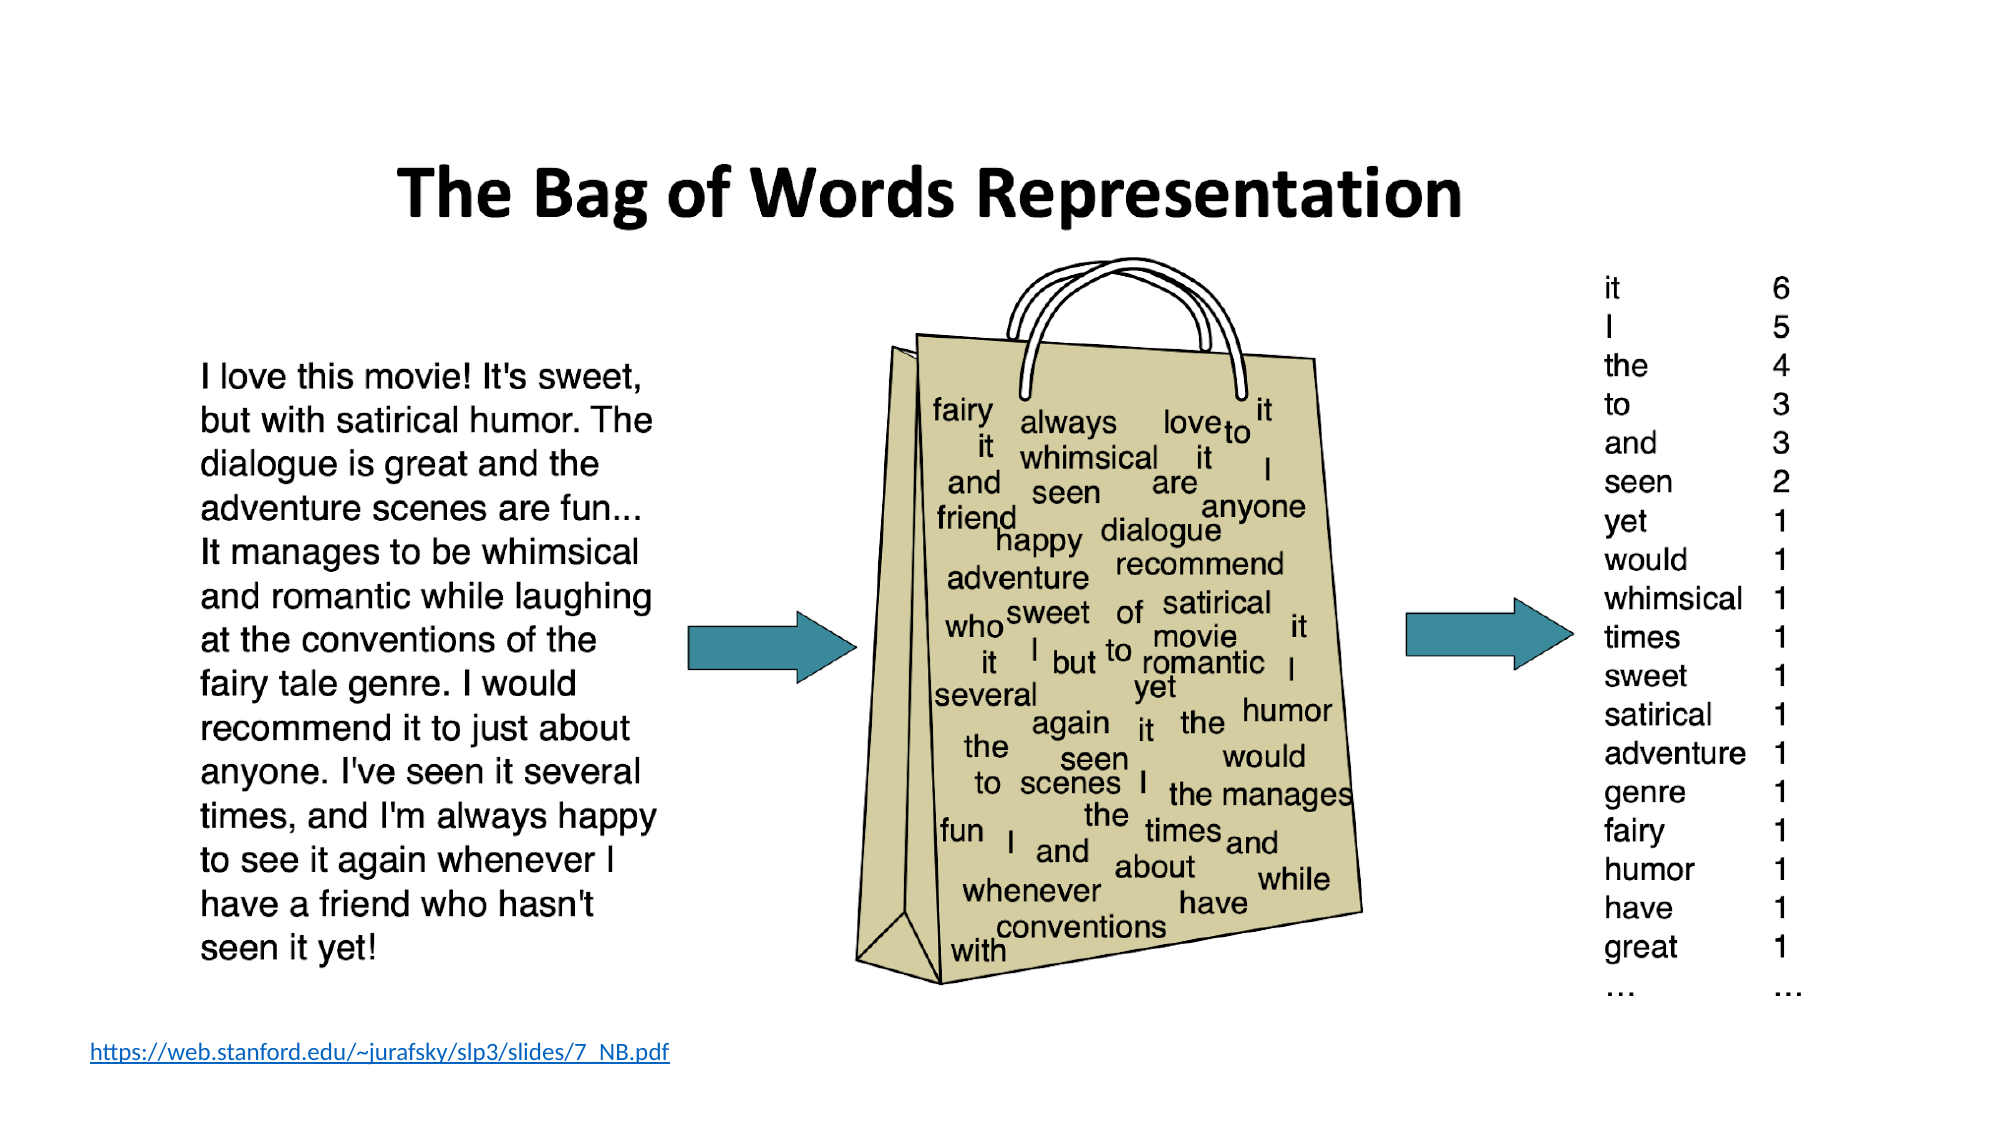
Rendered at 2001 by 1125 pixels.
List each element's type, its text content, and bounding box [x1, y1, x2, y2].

text_box https://web.stanford.edu/~jurafsky/slp3/slides/7_NB.pdf [75, 1028, 1069, 1073]
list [147, 96, 1856, 997]
